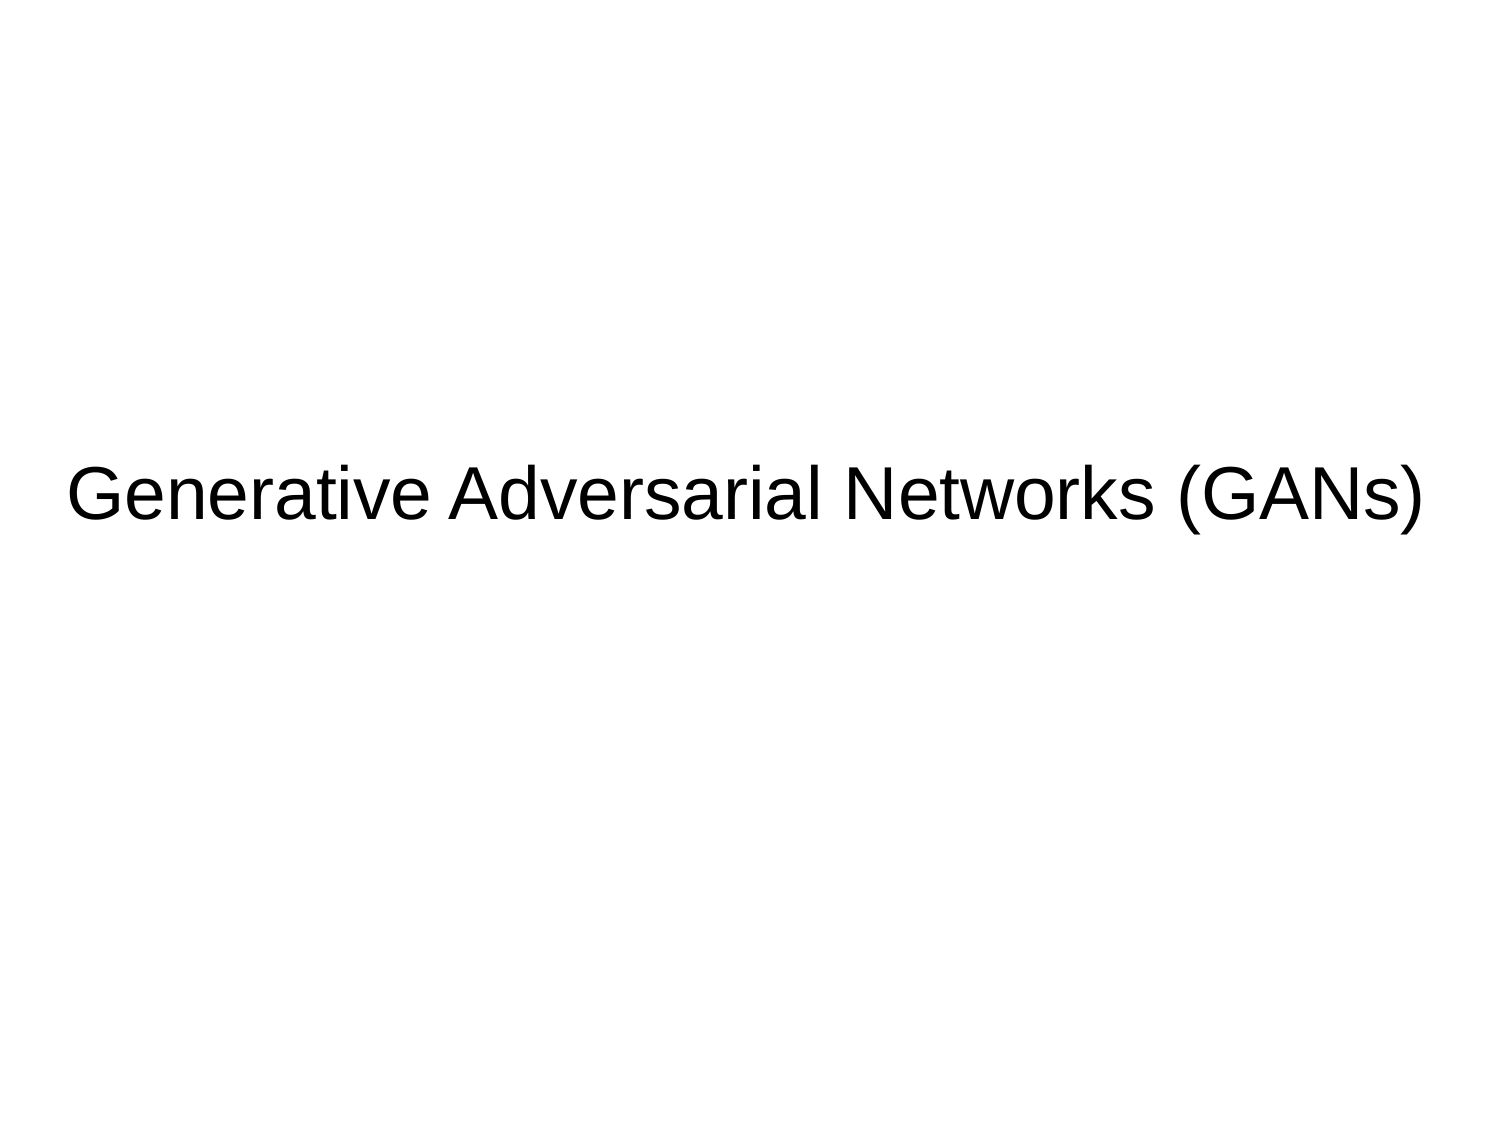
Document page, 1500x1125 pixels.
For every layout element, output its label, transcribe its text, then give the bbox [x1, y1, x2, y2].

title Generative Adversarial Networks (GANs) [64, 442, 1435, 633]
